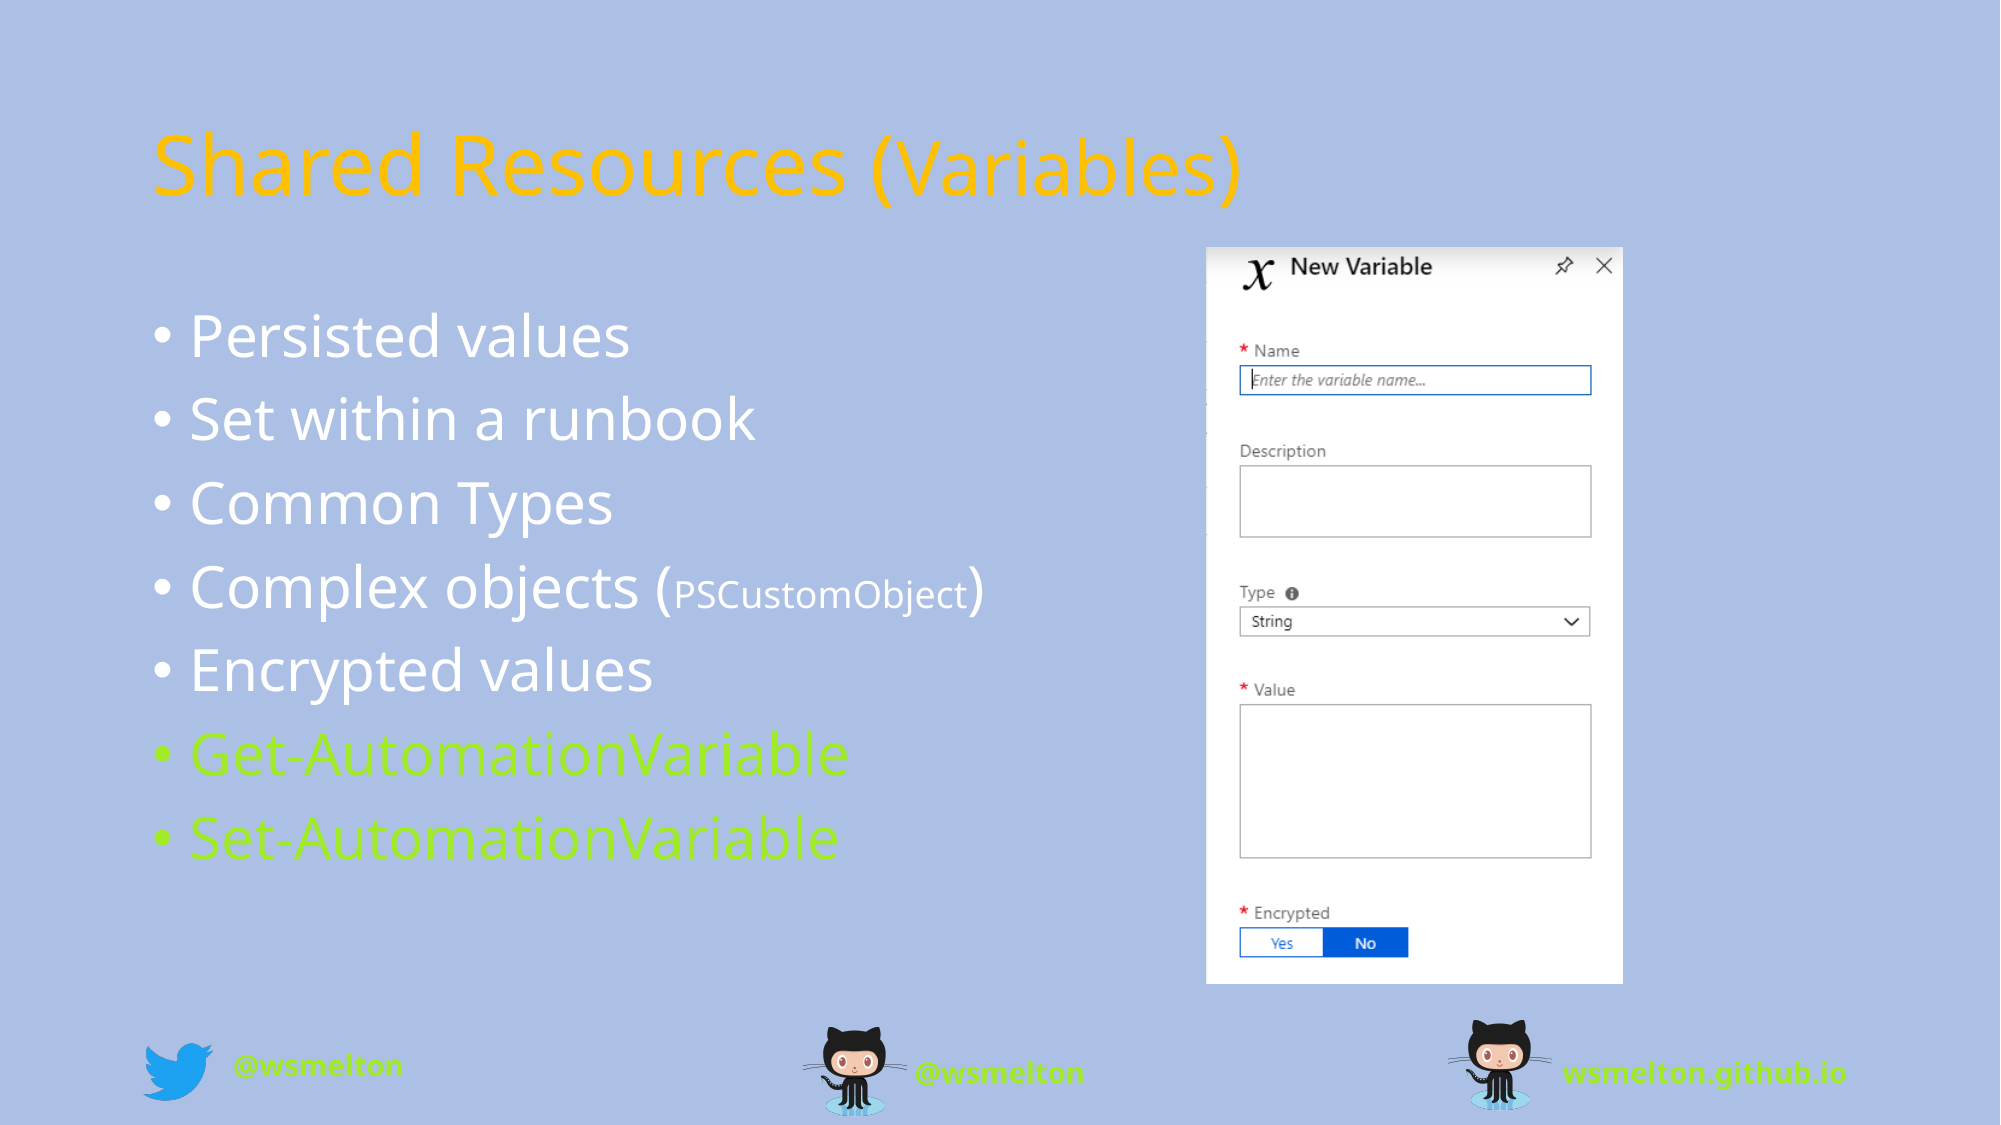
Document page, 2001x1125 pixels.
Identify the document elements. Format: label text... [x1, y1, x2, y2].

list Persisted values Set within a runbook Common Types Complex objects (PSCustomObject) Encrypted values Get-AutomationVariable Set-AutomationVariable [137, 299, 1148, 1014]
picture [799, 1025, 911, 1118]
picture [122, 1016, 234, 1125]
title Shared Resources (Variables) [137, 59, 1863, 278]
picture [1206, 247, 1623, 984]
picture [1444, 1018, 1556, 1112]
